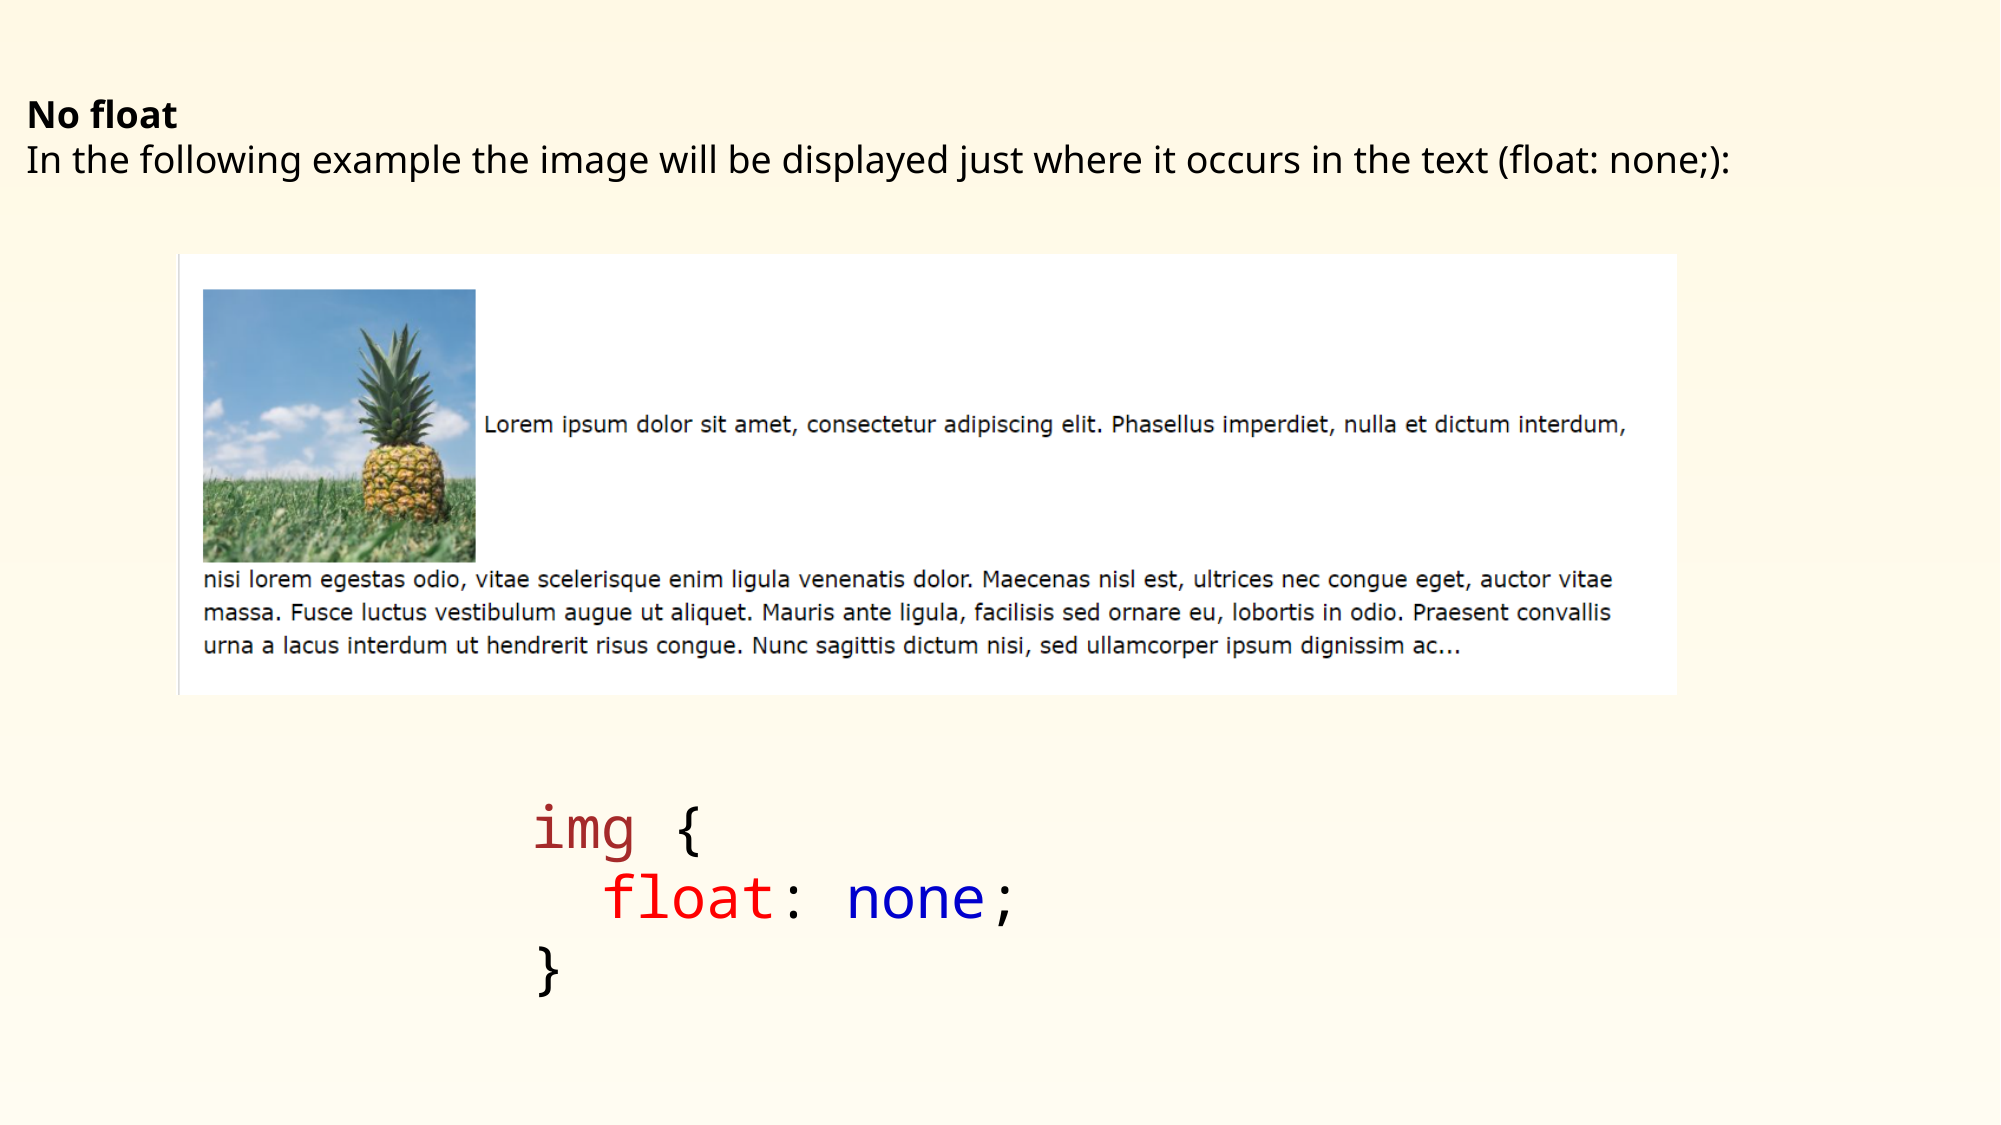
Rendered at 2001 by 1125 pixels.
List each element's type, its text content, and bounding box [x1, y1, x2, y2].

text_box img { float: none; } [516, 782, 1517, 1008]
picture [176, 254, 1677, 695]
text_box No float In the following example the image will be displayed just where it occurs in the text (float: none;): [11, 83, 1957, 189]
